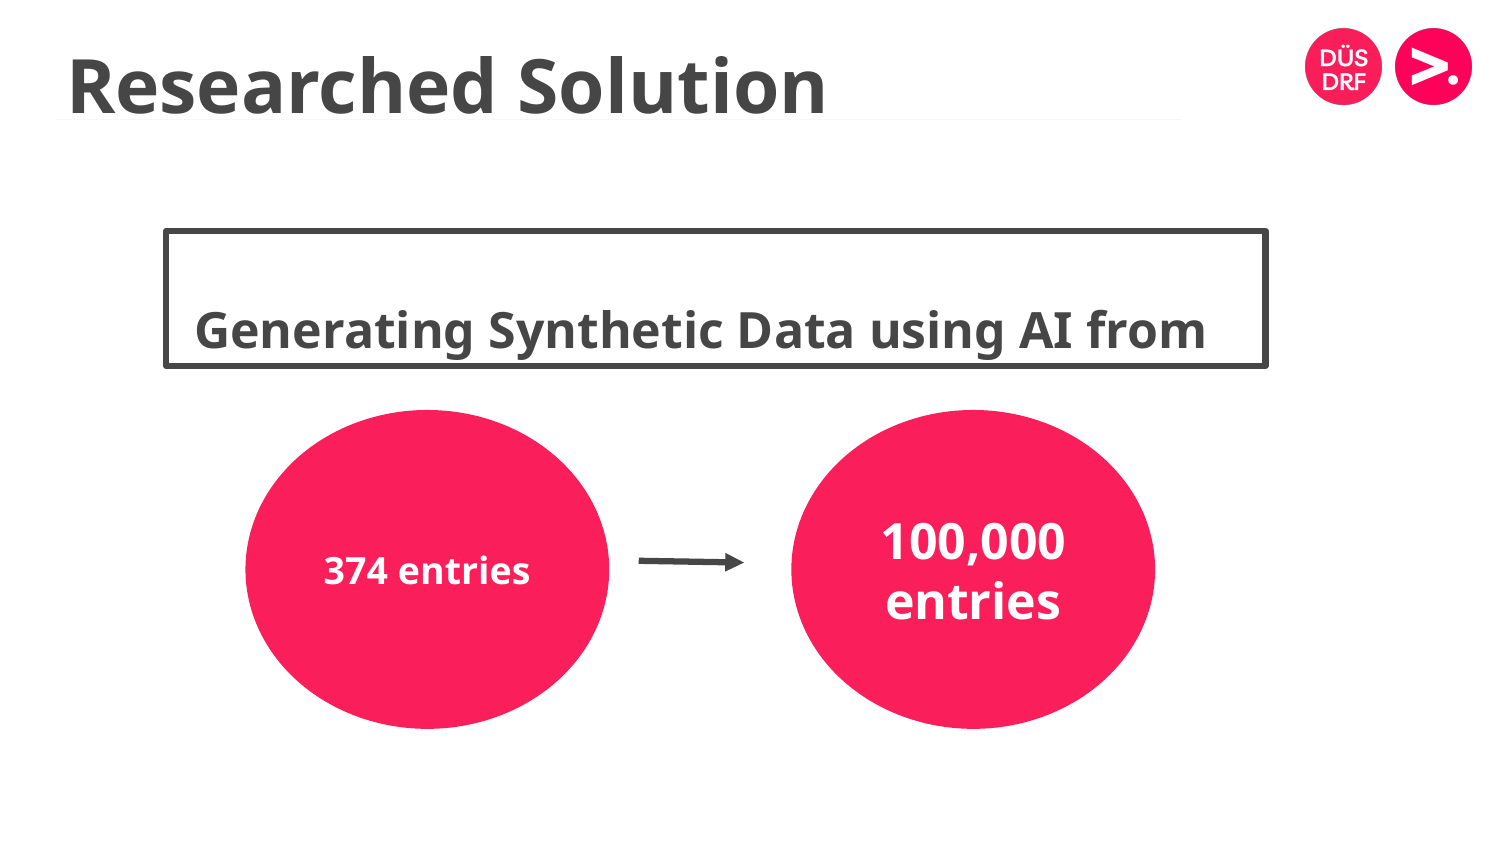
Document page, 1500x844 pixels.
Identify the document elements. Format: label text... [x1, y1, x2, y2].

text_box Generating Synthetic Data using AI from [166, 230, 1266, 366]
picture [1449, 28, 1472, 105]
text_box 374 entries [246, 410, 609, 729]
title Researched Solution [51, 23, 1449, 140]
text_box 100,000 entries [792, 410, 1155, 729]
